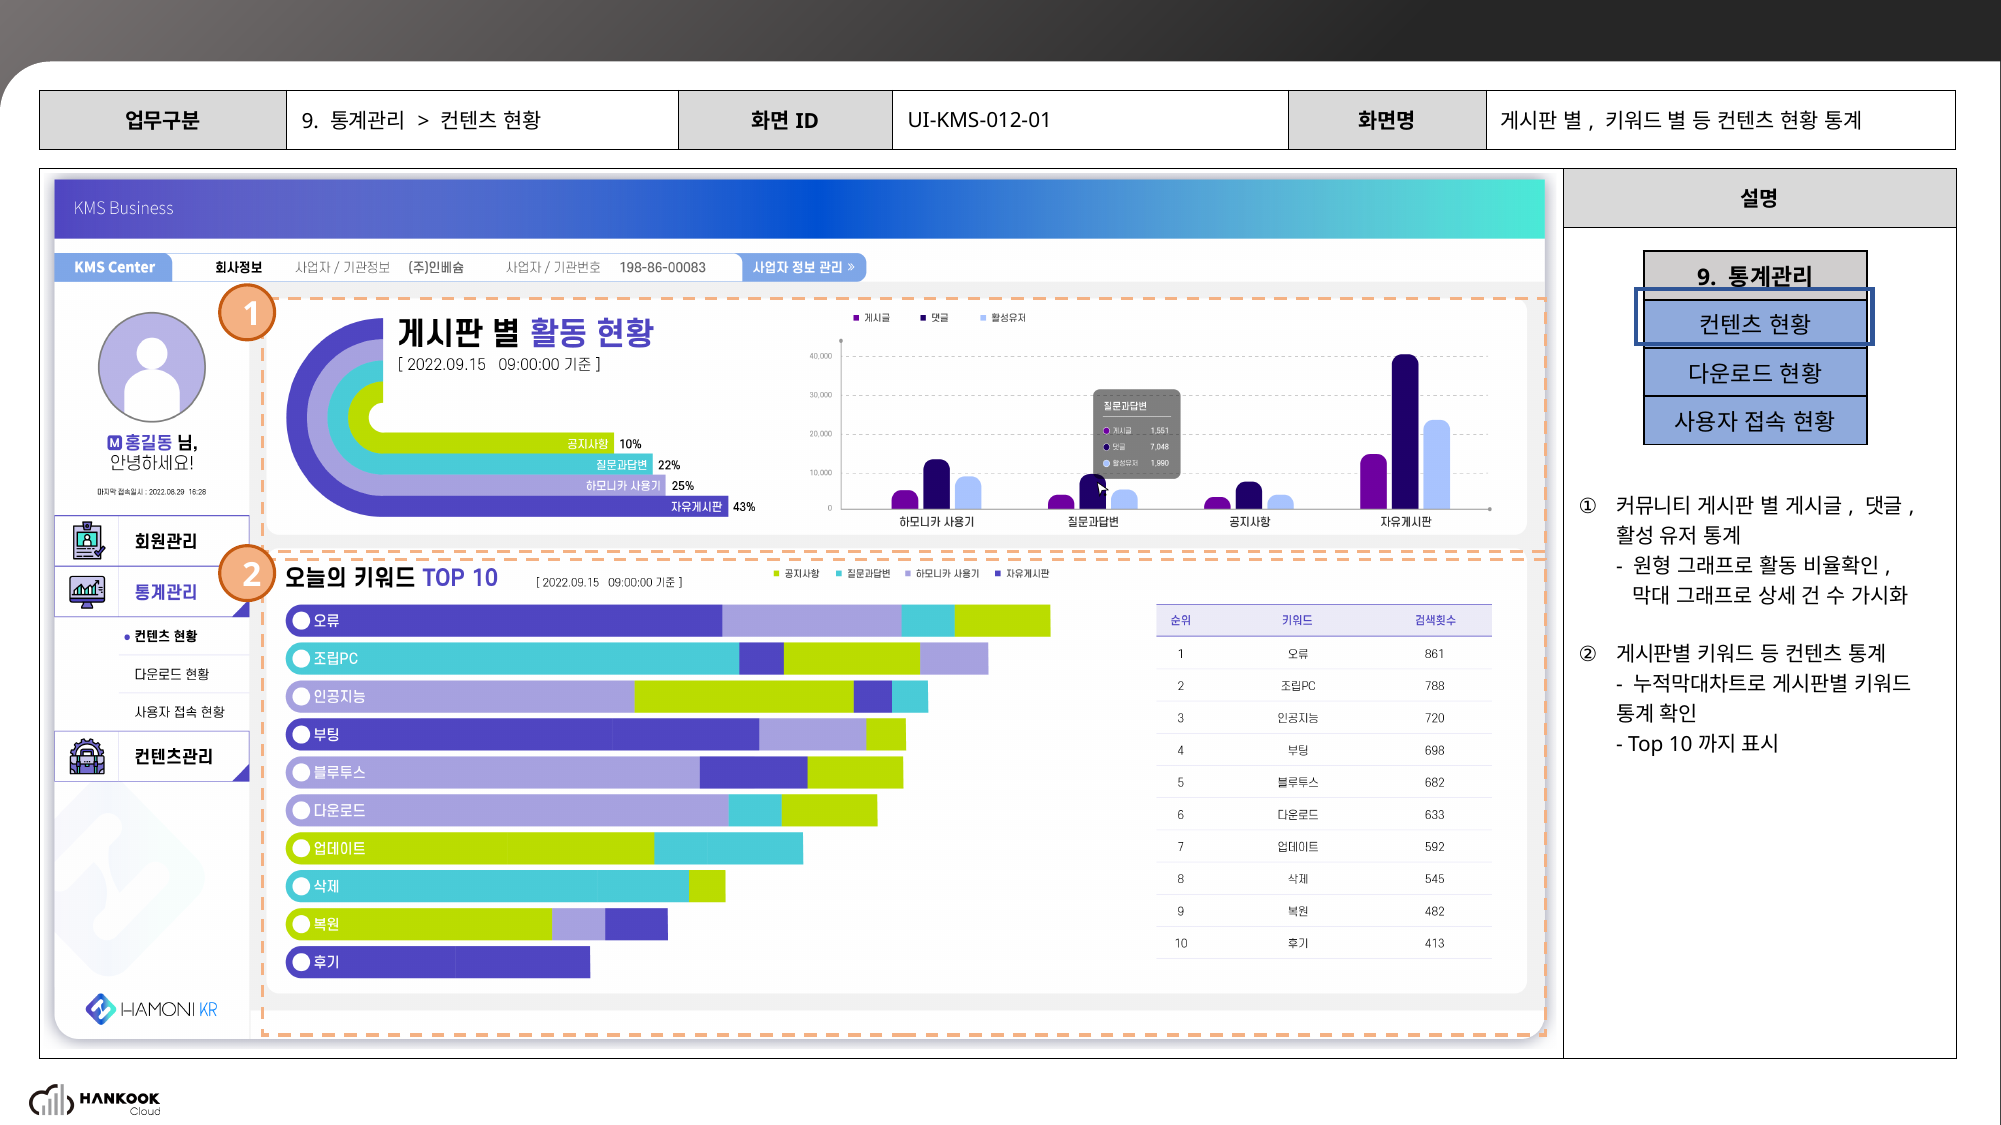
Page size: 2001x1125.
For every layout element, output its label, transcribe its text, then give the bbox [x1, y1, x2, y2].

table_cell 사용자 접속 현황 [1645, 397, 1866, 444]
table_header 화면명 [1289, 91, 1486, 149]
table_cell 다운로드 현황 [1645, 349, 1866, 395]
table_cell 커뮤니티 게시판 별 게시글, 댓글, 활성 유저 통계 - 원형 그래프로 활동 비율확인, 막대 그래프로 상세 건 수 가시화 게시판별 키워드 등 컨텐츠 통계 - 누적막대차트로 게시판별 키워드 통계 확인 - Top 10까지 표시 [1564, 228, 1956, 1058]
table_header UI-KMS-012-01 [893, 91, 1288, 149]
picture [43, 172, 1557, 1049]
picture [29, 1084, 160, 1116]
table_header [40, 169, 1563, 1058]
table_header 게시판 별, 키워드 별 등 컨텐츠 현황 통계 [1487, 91, 1955, 149]
table_header 화면ID [679, 91, 892, 149]
table_header 9. 통계관리 [1645, 252, 1866, 288]
table_header 업무구분 [40, 91, 286, 149]
table_header 9. 통계관리 > 컨텐츠 현황 [287, 91, 678, 149]
table_header 설명 [1564, 169, 1956, 227]
text_box [1635, 288, 1873, 345]
